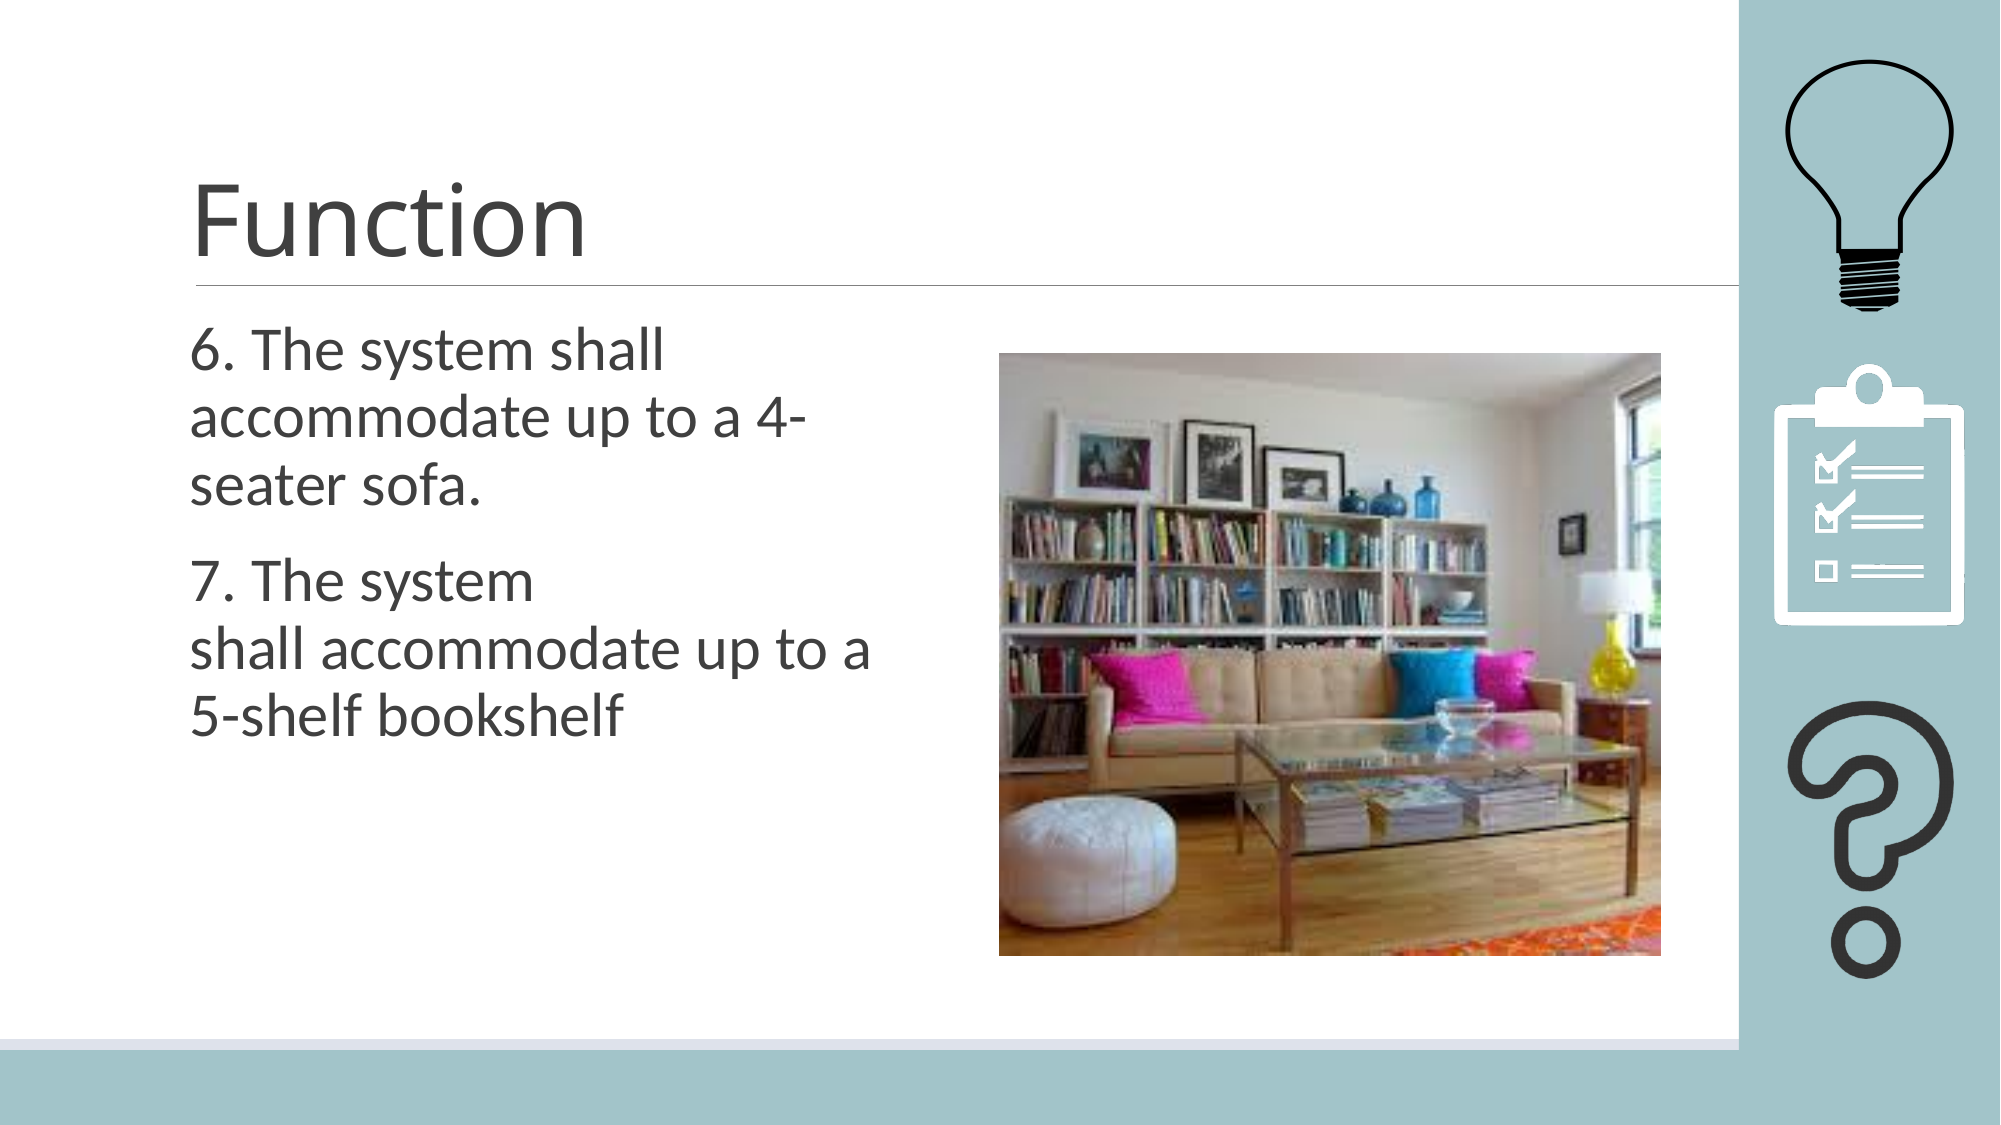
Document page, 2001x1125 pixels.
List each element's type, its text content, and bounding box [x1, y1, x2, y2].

picture [1770, 47, 1970, 325]
picture [1786, 700, 1954, 979]
title Function [174, 46, 1738, 285]
list 6. The system shall accommodate up to a 4-seater sofa. 7. The system shall accommodate up to a 5-shelf bookshelf [174, 309, 904, 369]
picture [1751, 352, 1988, 637]
text_box [1738, 0, 2000, 1125]
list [999, 352, 1662, 956]
